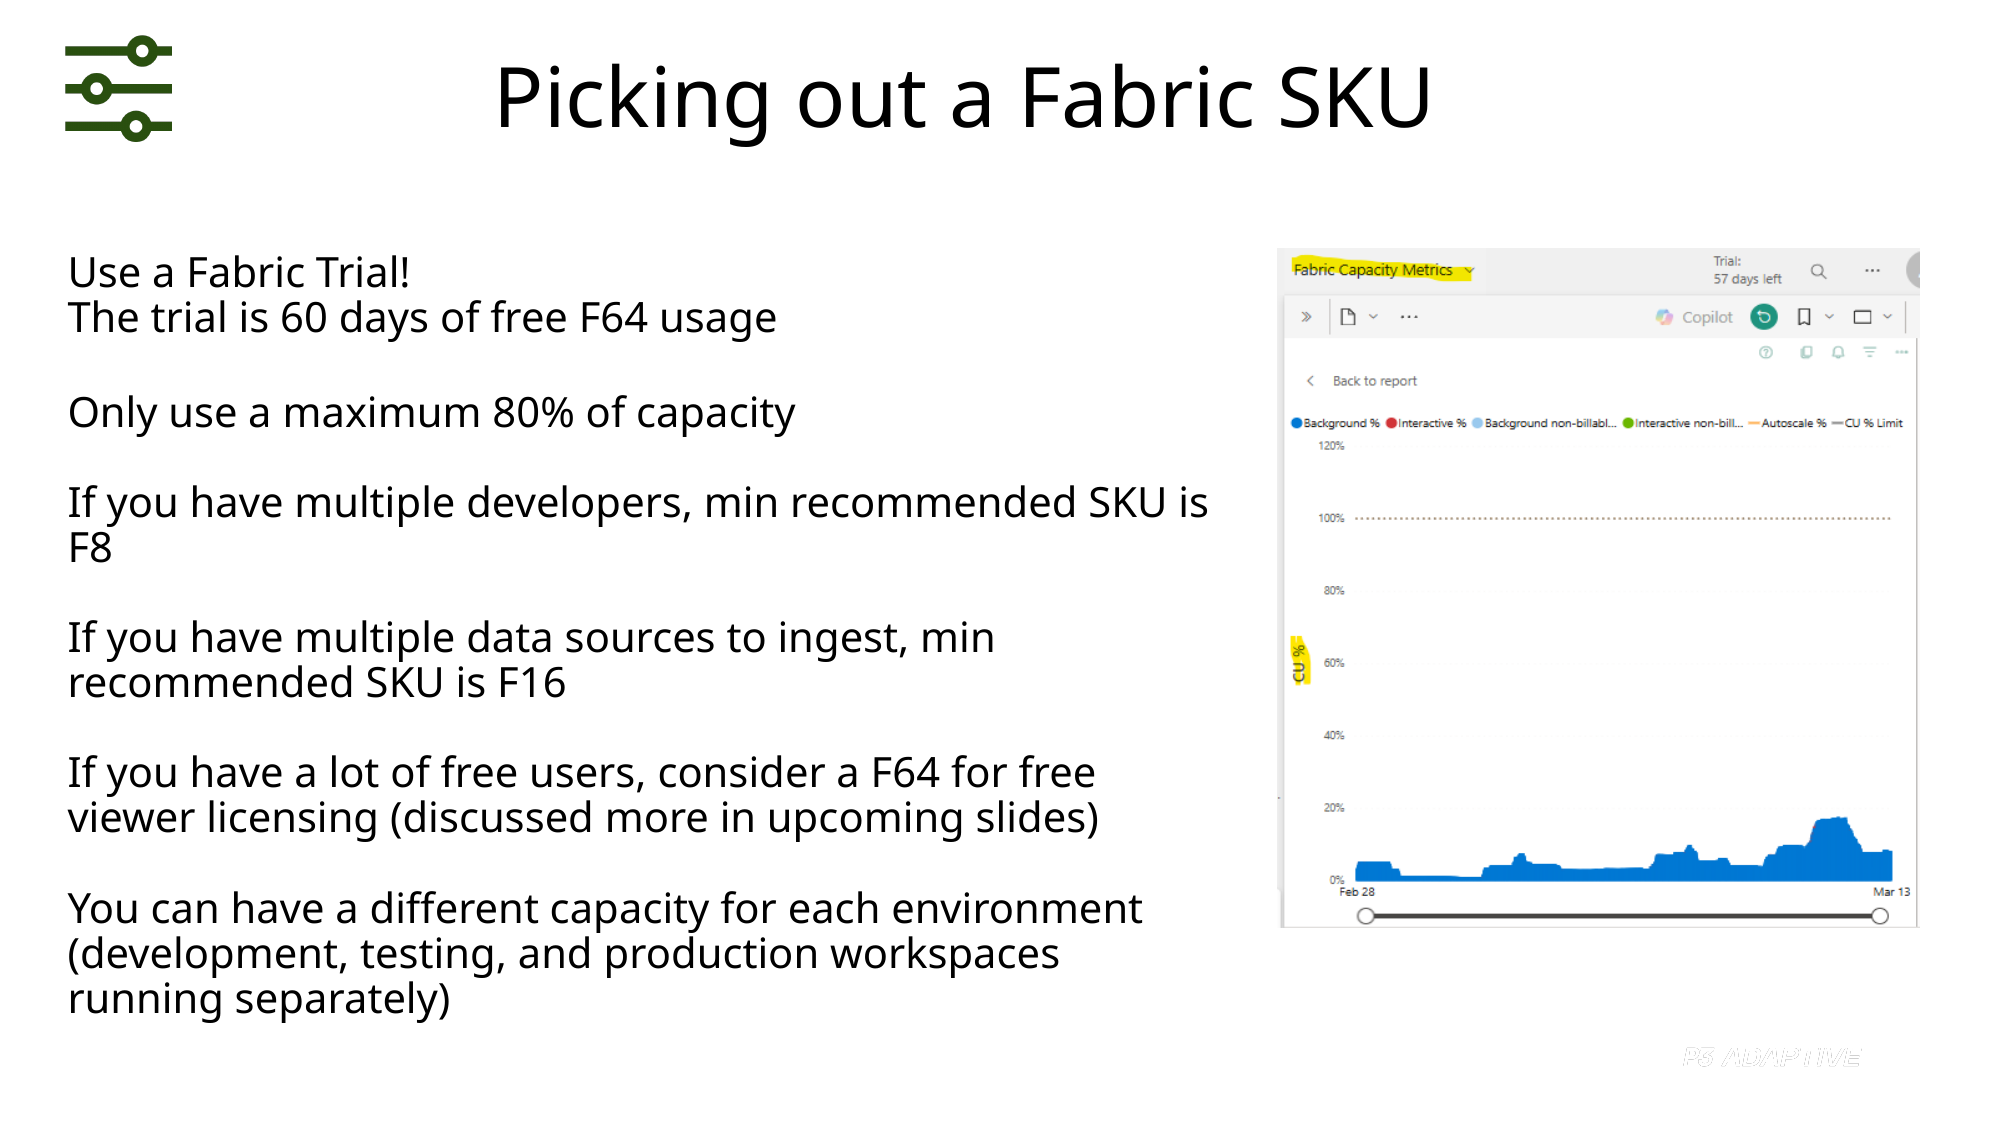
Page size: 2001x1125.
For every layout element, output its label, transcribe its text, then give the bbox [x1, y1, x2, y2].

text_box Use a Fabric Trial! The trial is 60 days of free F64 usage Only use a maximum 80% of capacity If you have multiple developers, min recommended SKU is F8 If you have multiple data sources to ingest, min recommended SKU is F16 If you have a lot of free users, consider a F64 for free viewer licensing (discussed more in upcoming slides) You can have a different capacity for each environment (development, testing, and production workspaces running separately) [67, 243, 1239, 1091]
title Picking out a Fabric SKU [194, 48, 1757, 154]
picture [1679, 1044, 1863, 1075]
picture [1277, 248, 1920, 928]
picture [43, 13, 194, 164]
